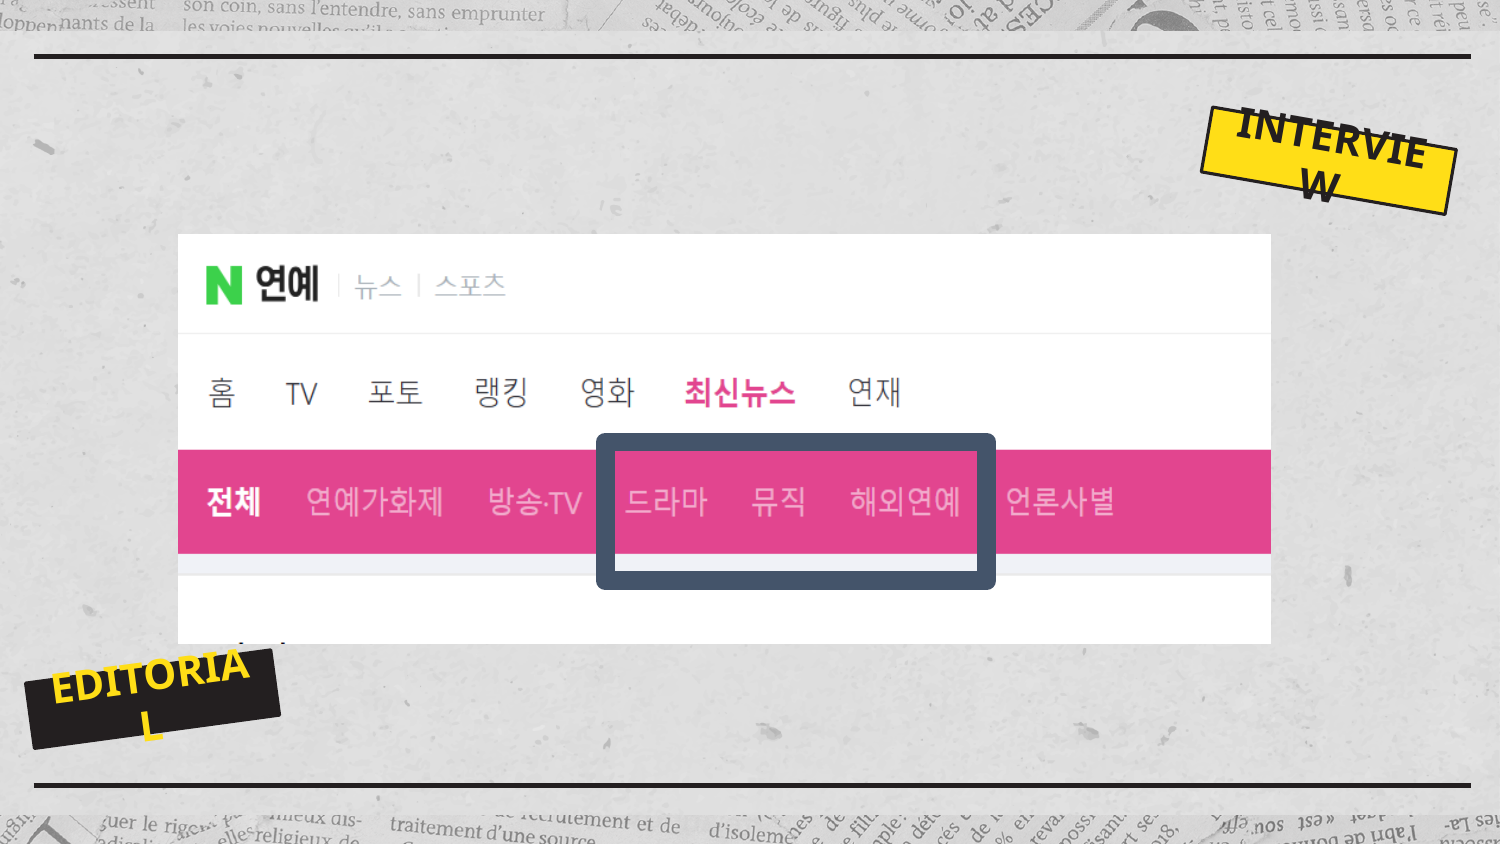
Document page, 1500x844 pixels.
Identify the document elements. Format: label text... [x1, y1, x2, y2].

picture [0, 31, 1500, 815]
text_box INTERVIEW [1201, 107, 1457, 215]
text_box EDITORIAL [25, 653, 280, 749]
